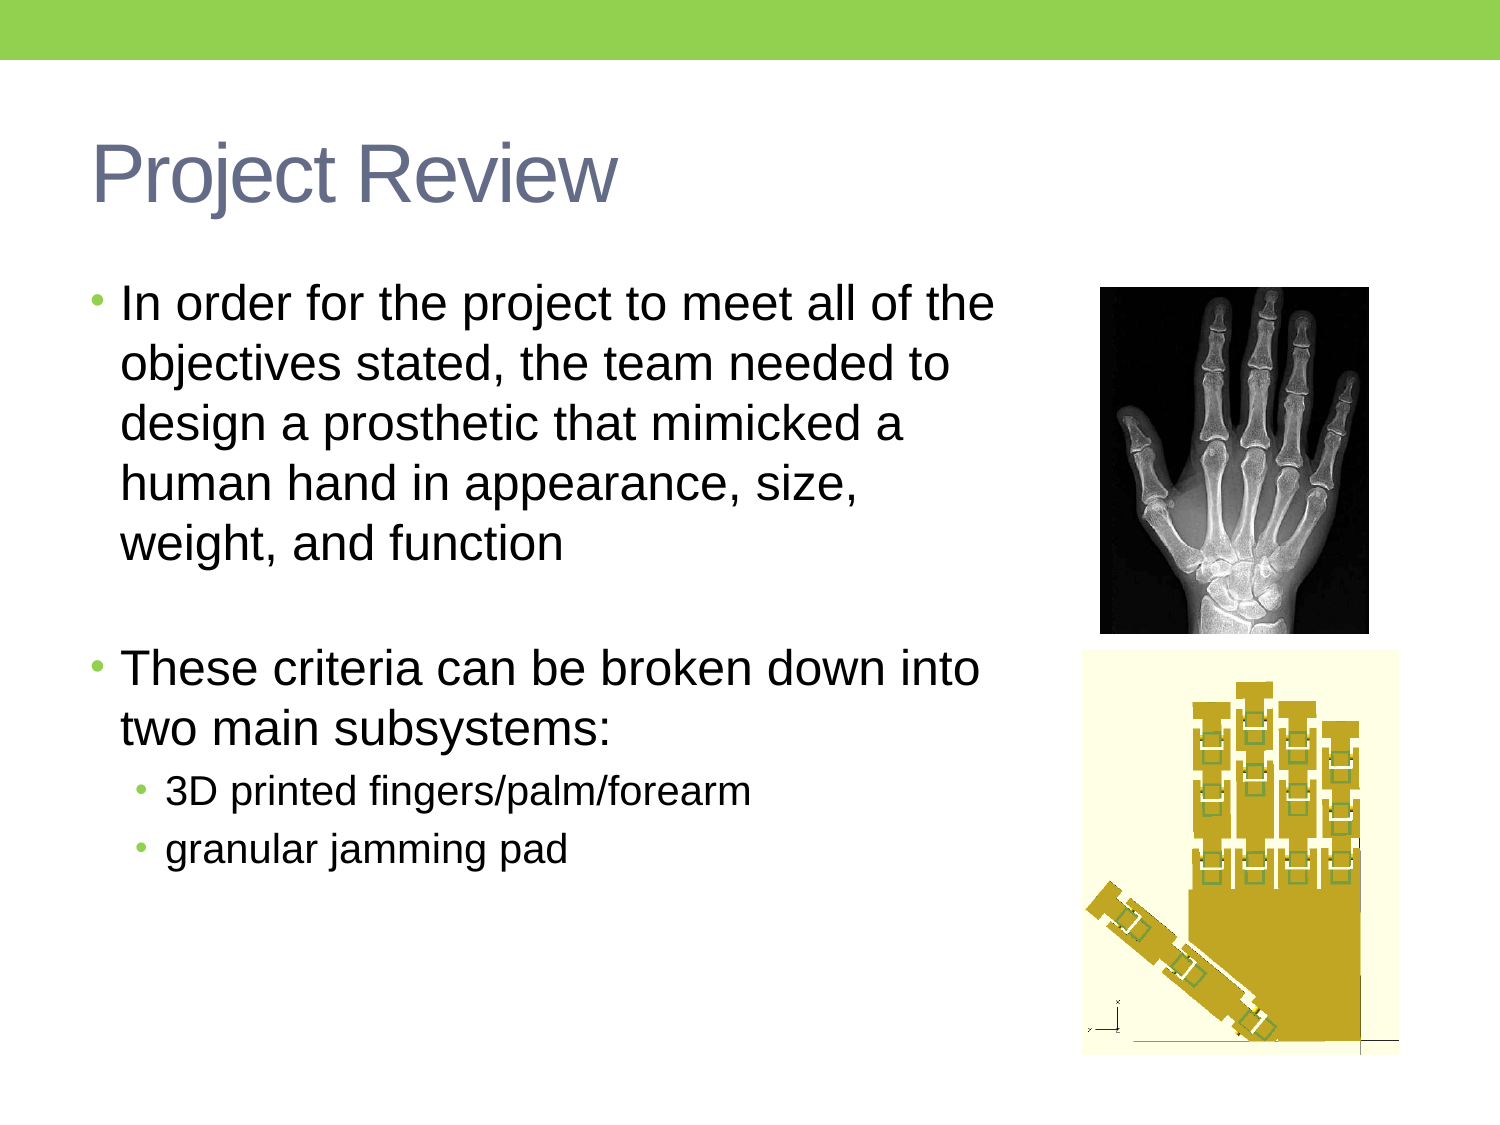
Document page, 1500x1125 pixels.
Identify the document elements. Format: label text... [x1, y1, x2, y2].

picture [1099, 287, 1369, 634]
list In order for the project to meet all of the objectives stated, the team needed to design a prosthetic that mimicked a human hand in appearance, size, weight, and function These criteria can be broken down into two main subsystems: 3D printed fingers/palm/forearm granular jamming pad [75, 262, 1038, 1038]
picture [1082, 649, 1399, 1055]
title Project Review [75, 87, 1425, 250]
